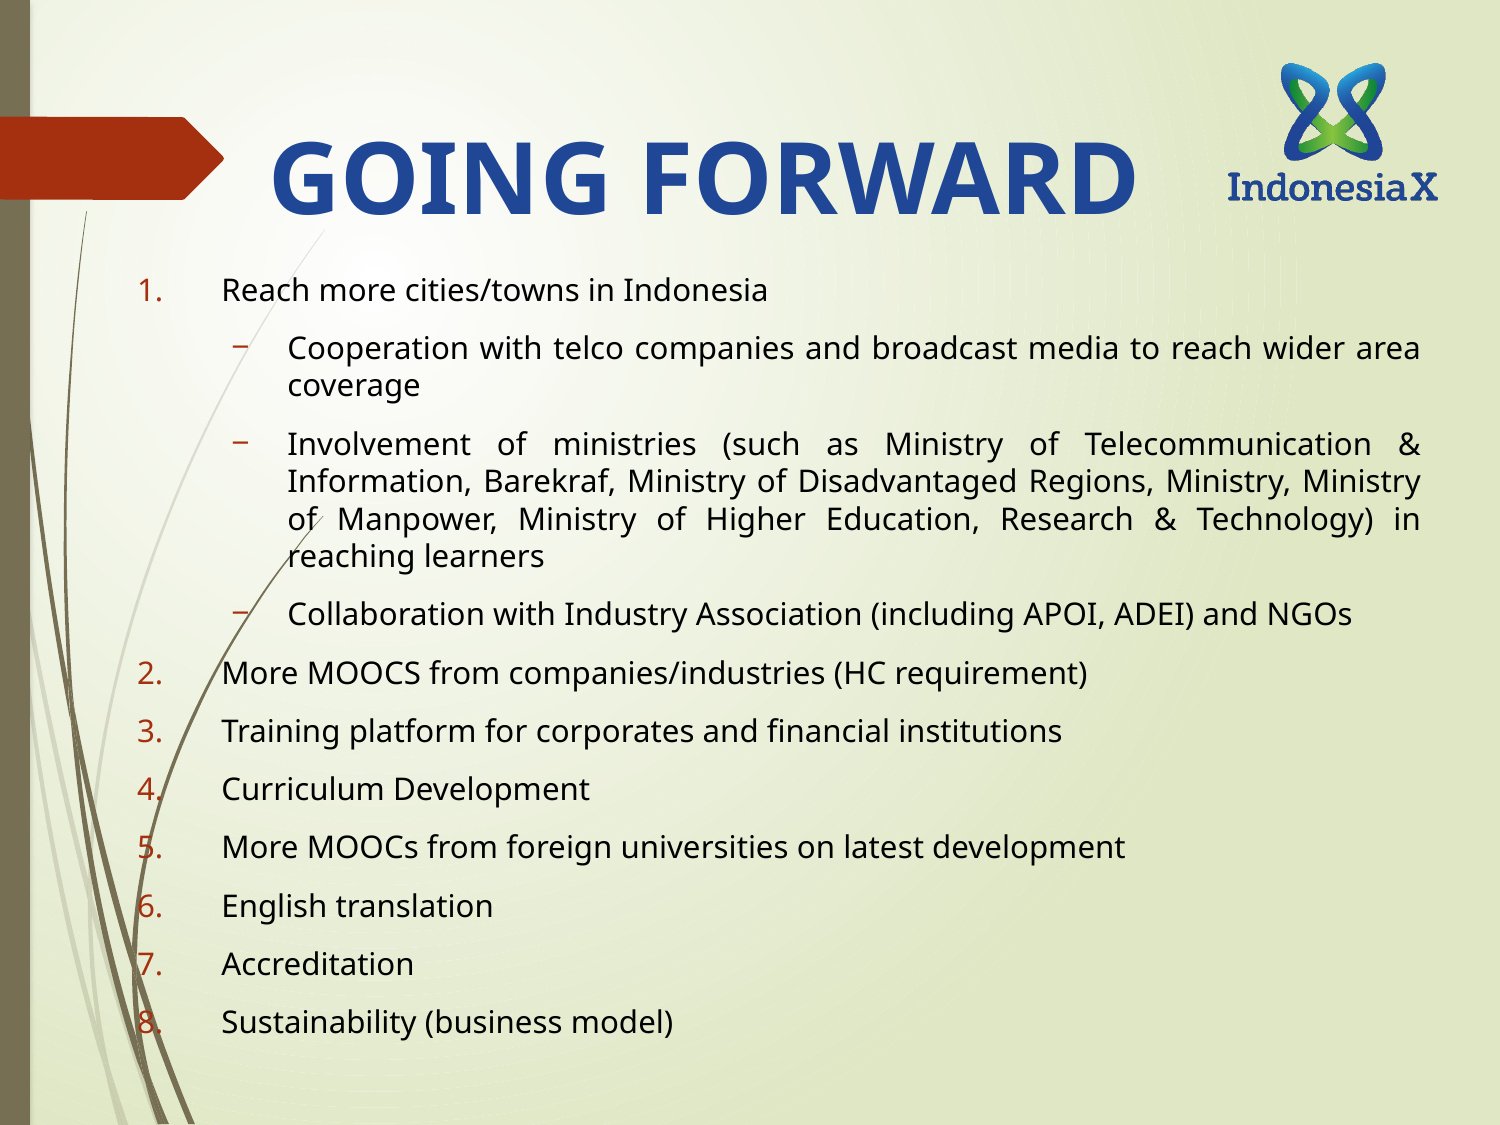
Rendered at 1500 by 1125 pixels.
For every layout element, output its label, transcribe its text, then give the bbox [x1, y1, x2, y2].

text_box GOING FORWARD [253, 64, 1229, 284]
picture [1227, 62, 1438, 201]
list Reach more cities/towns in Indonesia Cooperation with telco companies and broadcast media to reach wider area coverage Involvement of ministries (such as Ministry of Telecommunication & Information, Barekraf, Ministry of Disadvantaged Regions, Ministry, Ministry of Manpower, Ministry of Higher Education, Research & Technology) in reaching learners Collaboration with Industry Association (including APOI, ADEI) and NGOs More MOOCS from companies/industries (HC requirement) Training platform for corporates and financial institutions Curriculum Development More MOOCs from foreign universities on latest development English translation Accreditation Sustainability (business model) [122, 262, 1438, 1063]
